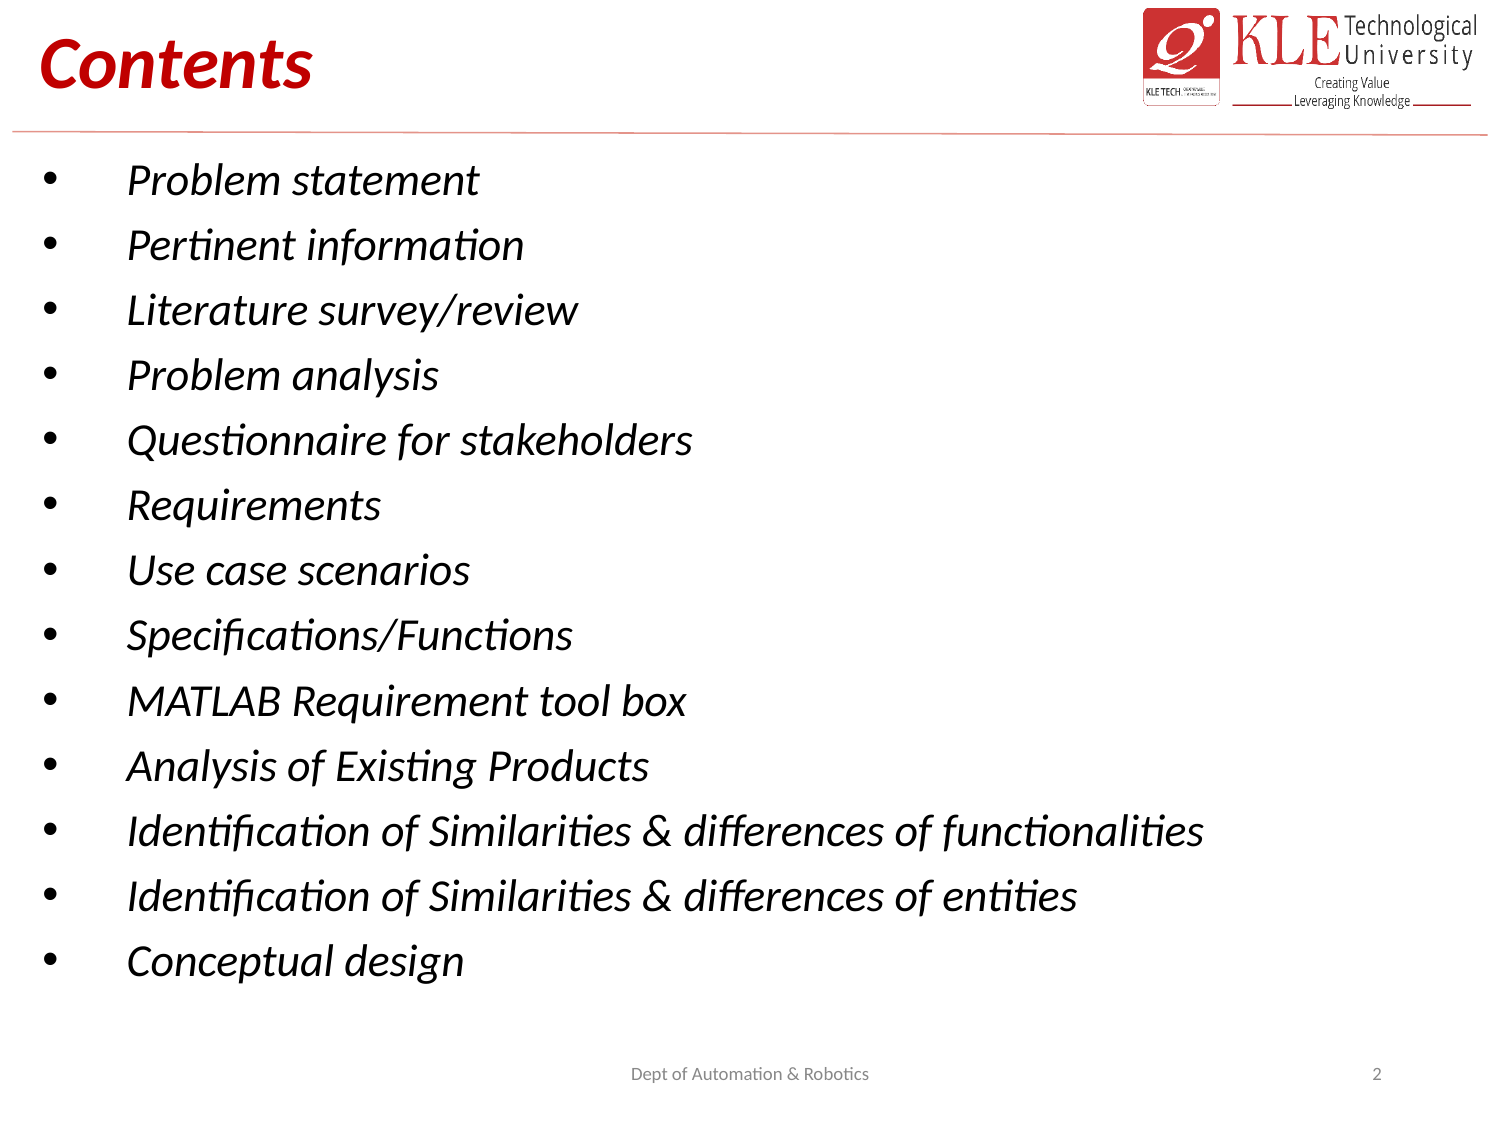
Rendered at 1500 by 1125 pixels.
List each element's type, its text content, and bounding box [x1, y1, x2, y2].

title Contents [24, 20, 1117, 108]
picture [1143, 2, 1478, 109]
list Problem statement Pertinent information Literature survey/review Problem analysis Questionnaire for stakeholders Requirements Use case scenarios Specifications/Functions MATLAB Requirement tool box Analysis of Existing Products Identification of Similarities & differences of functionalities Identification of Similarities & differences of entities Conceptual design [27, 148, 1473, 1038]
slide_number 2 [1059, 1042, 1397, 1103]
footer Dept of Automation & Robotics [496, 1042, 1004, 1103]
